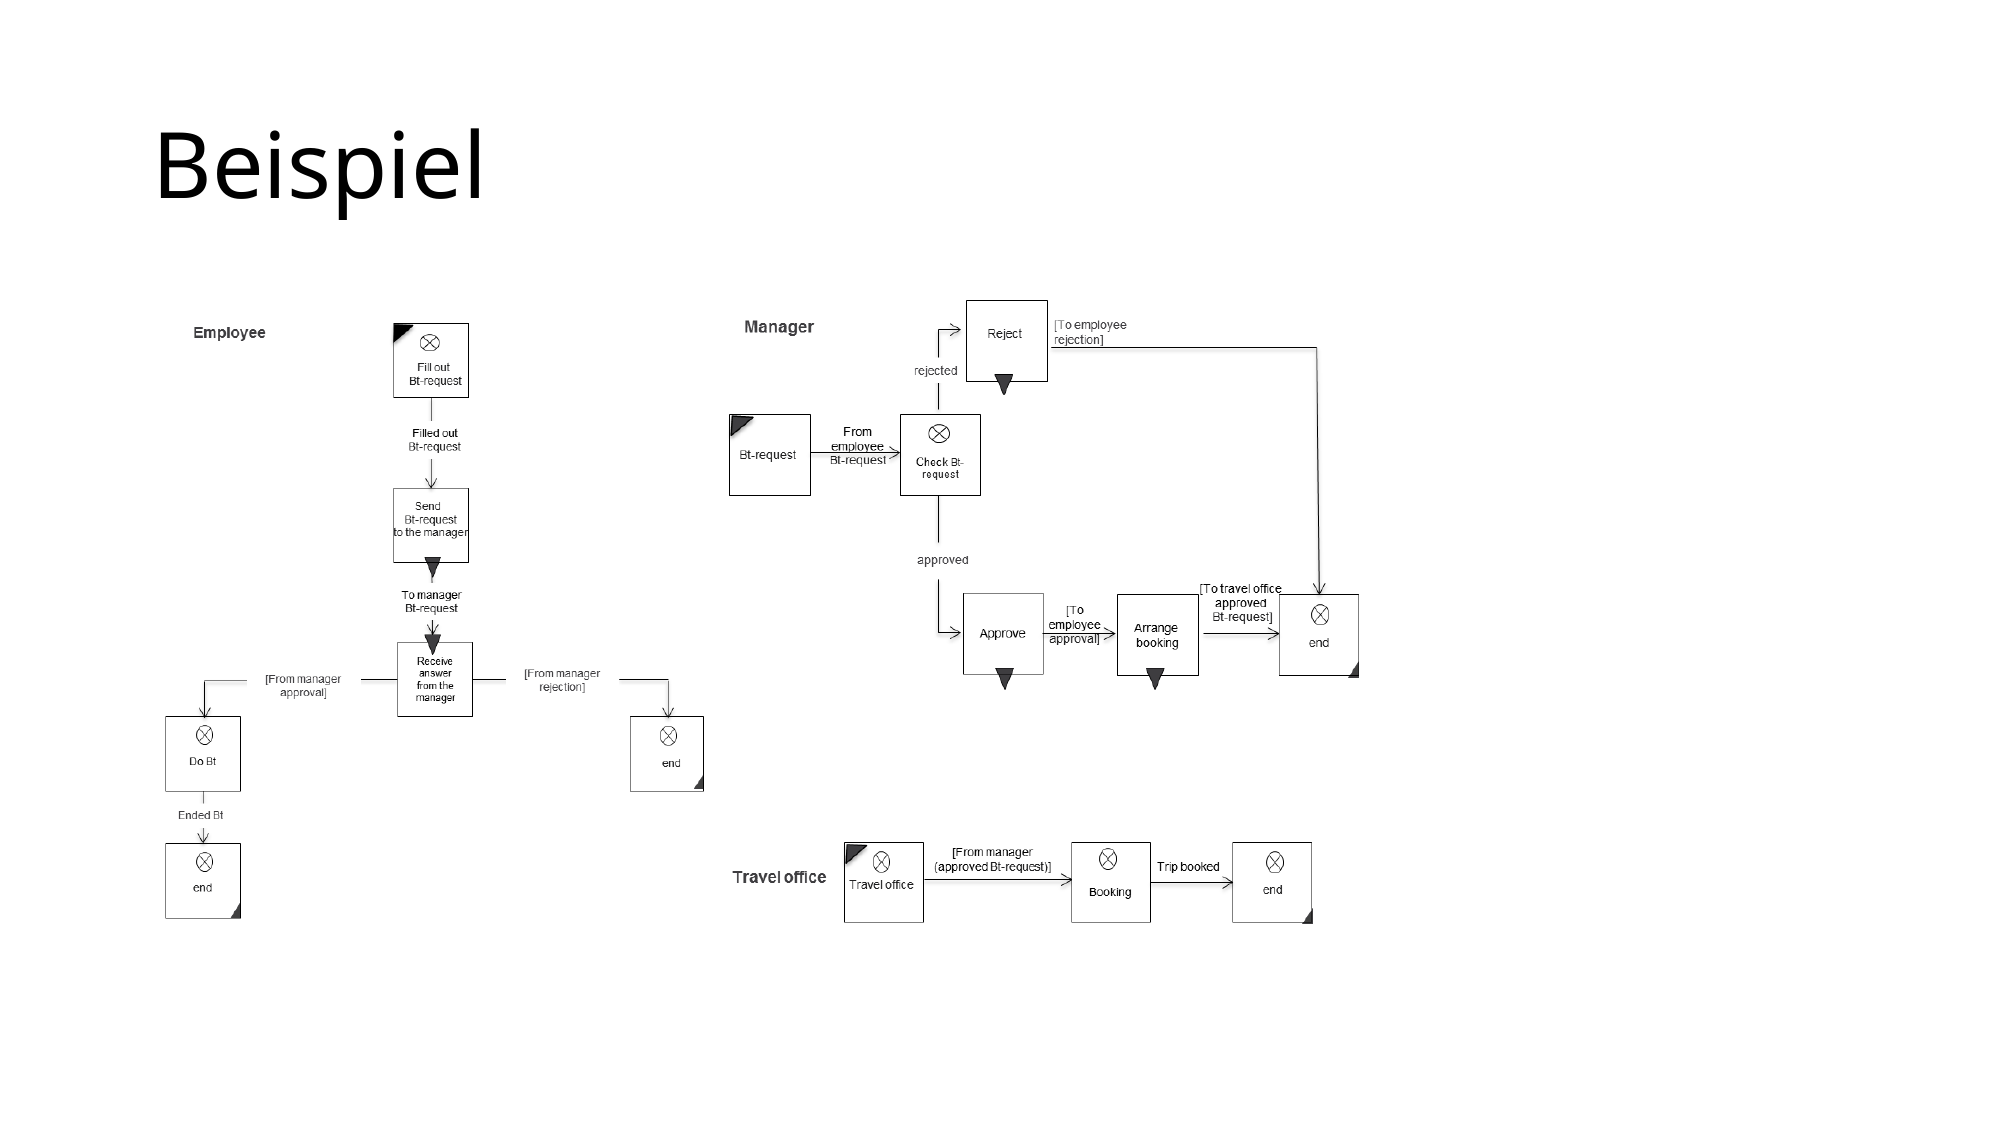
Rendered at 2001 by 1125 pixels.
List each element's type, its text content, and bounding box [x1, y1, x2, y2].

picture [722, 277, 1401, 693]
picture [154, 301, 710, 926]
title Beispiel [137, 59, 1863, 278]
picture [722, 833, 1332, 934]
